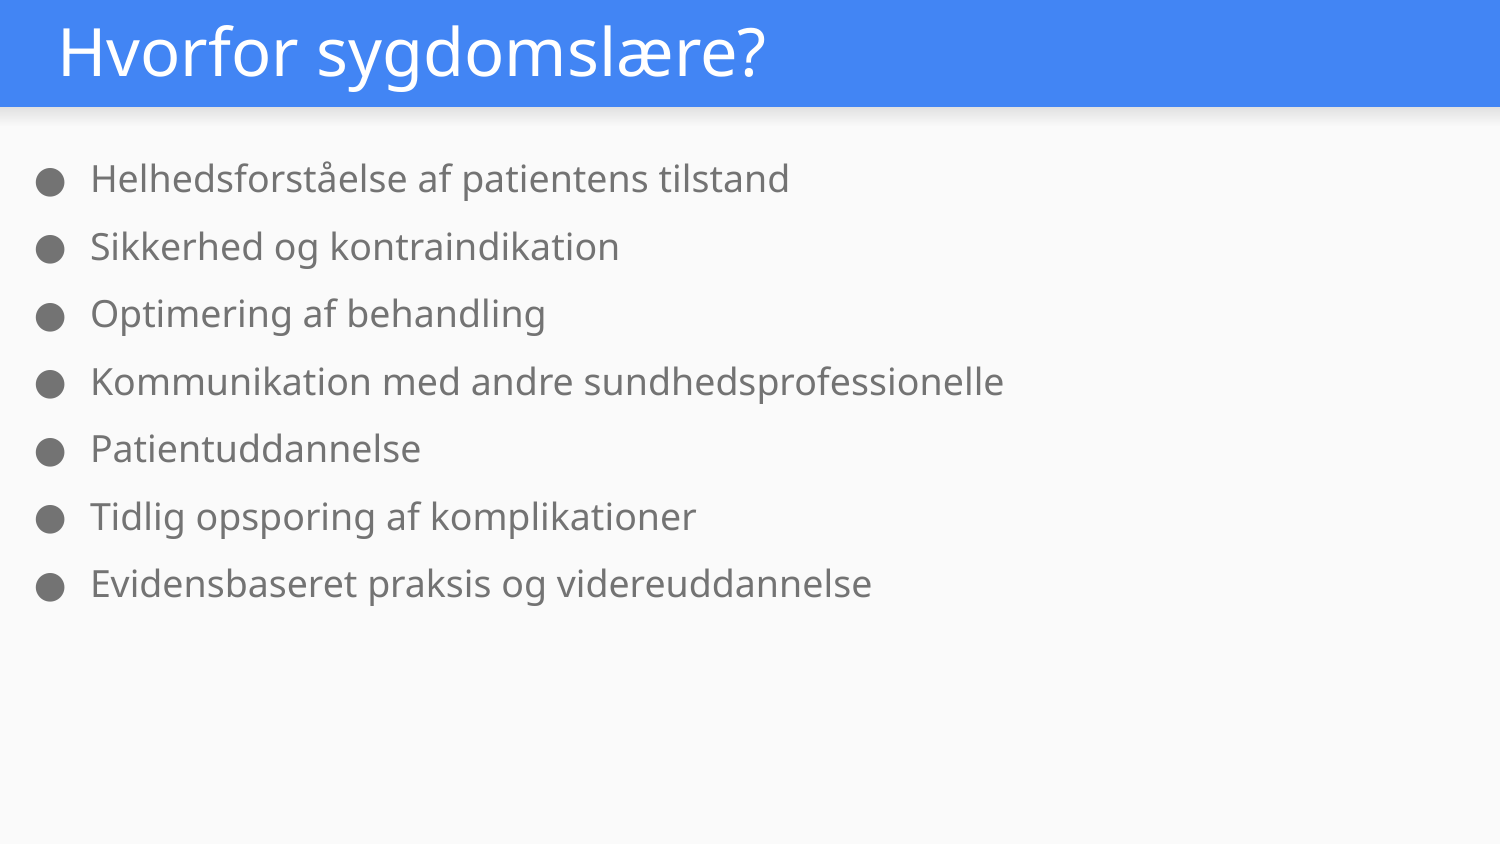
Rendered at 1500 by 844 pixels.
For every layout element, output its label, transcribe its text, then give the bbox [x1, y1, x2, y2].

title Hvorfor sygdomslære? [42, 0, 1491, 99]
list Helhedsforståelse af patientens tilstand Sikkerhed og kontraindikation Optimering af behandling Kommunikation med andre sundhedsprofessionelle Patientuddannelse Tidlig opsporing af komplikationer Evidensbaseret praksis og videreuddannelse [0, 117, 1139, 814]
